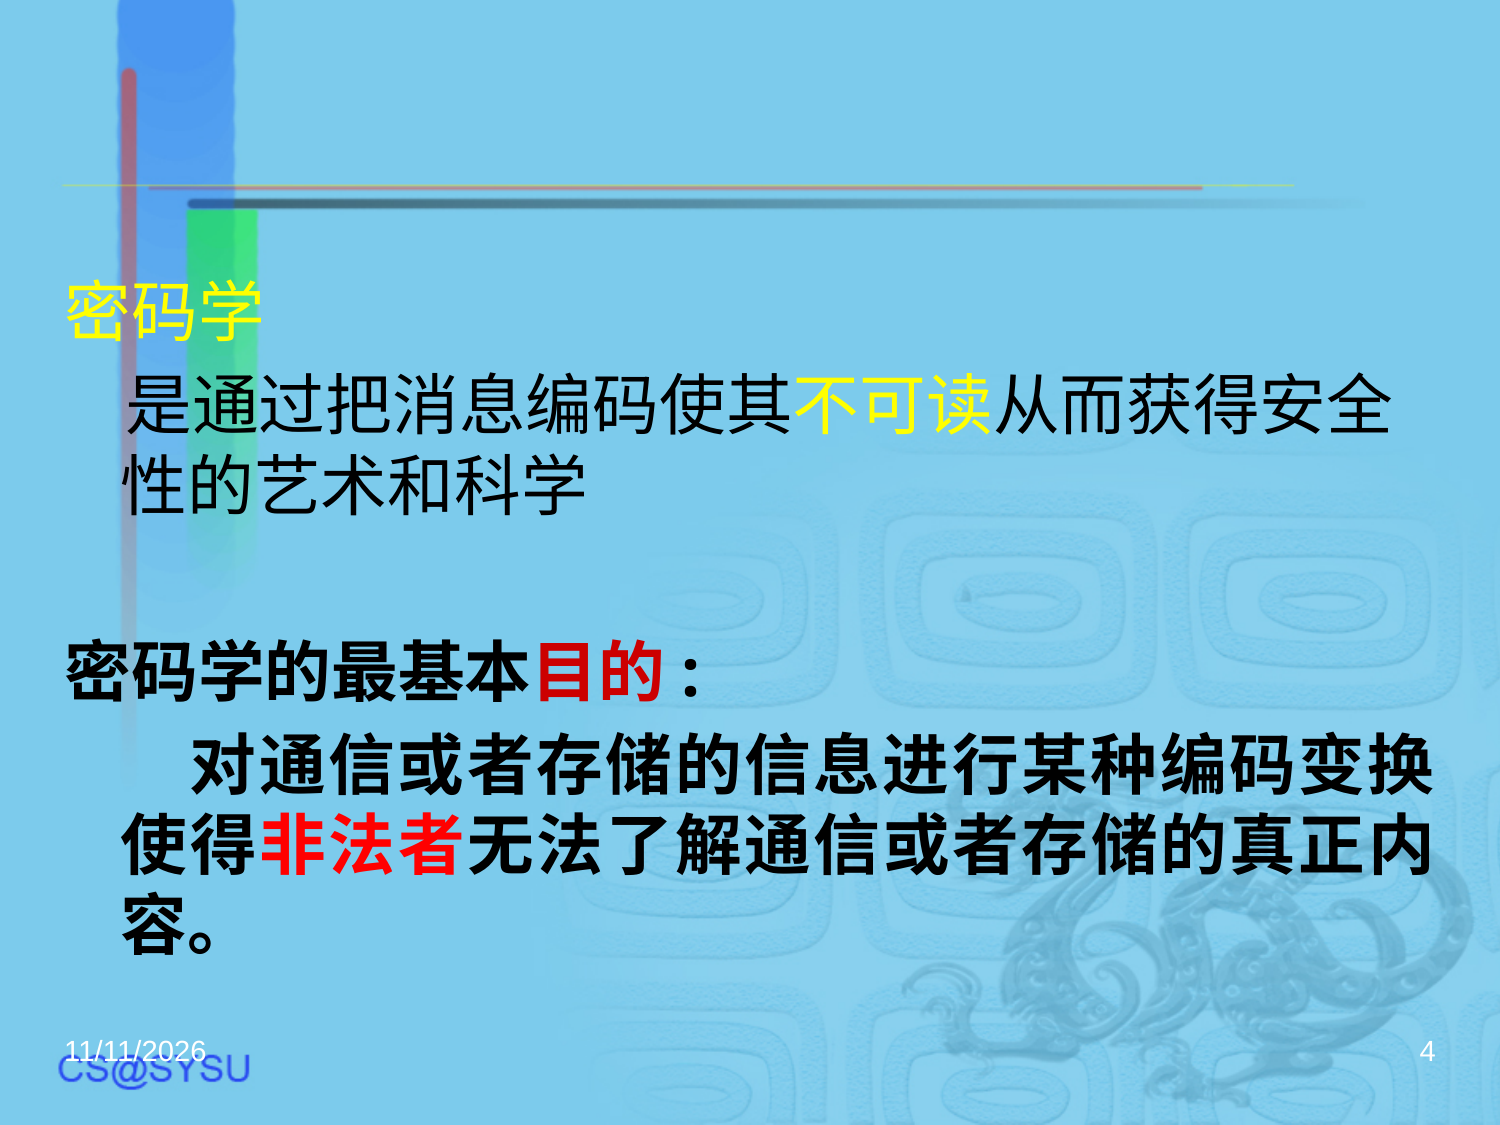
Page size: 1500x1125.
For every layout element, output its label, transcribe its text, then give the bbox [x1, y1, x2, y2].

text_box [49, 1024, 425, 1103]
list 密码学 是通过把消息编码使其不可读从而获得安全性的艺术和科学 密码学的最基本目的: 对通信或者存储的信息进行某种编码变换使得非法者无法了解通信或者存储的真正内容。 [49, 262, 1451, 1001]
picture [0, 0, 1500, 1125]
text_box [1074, 1024, 1451, 1103]
